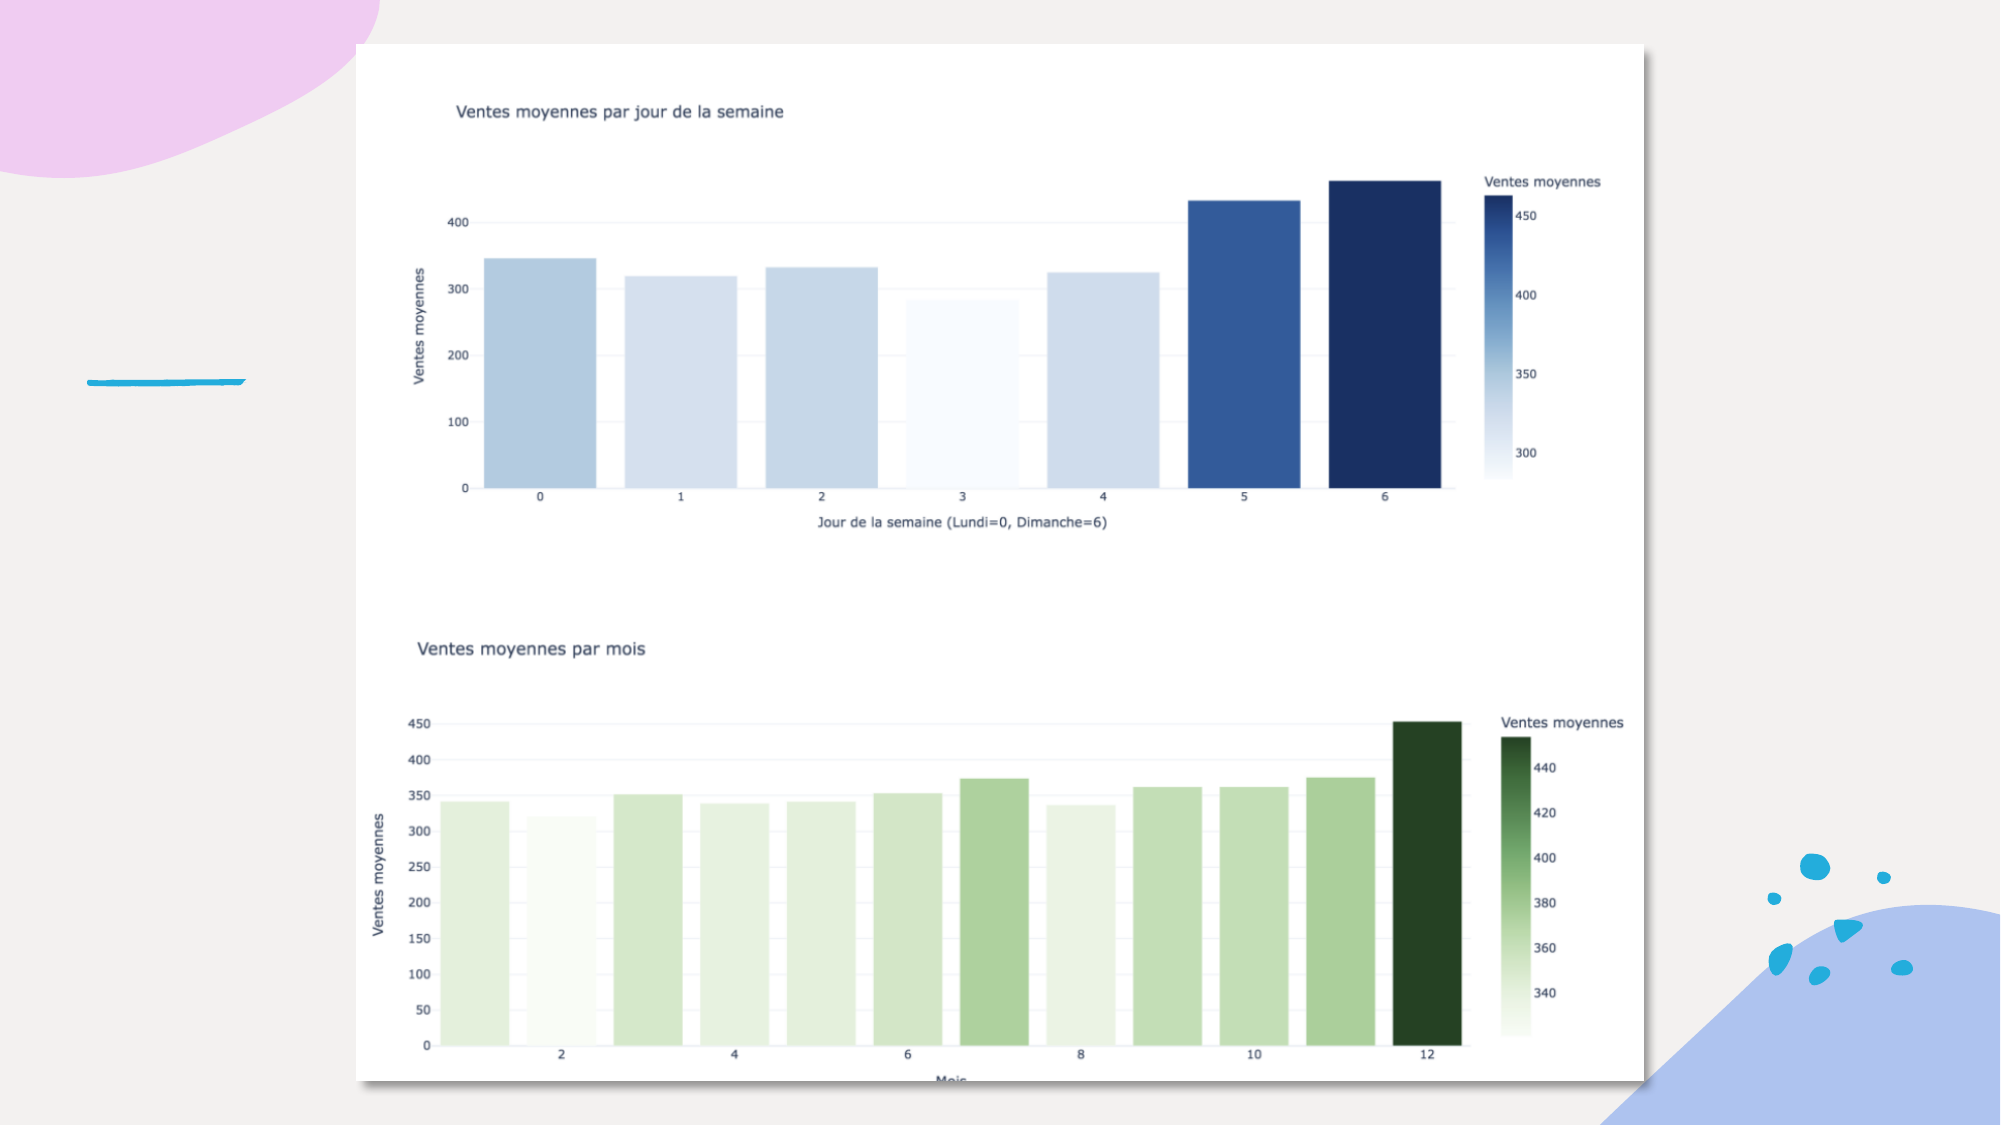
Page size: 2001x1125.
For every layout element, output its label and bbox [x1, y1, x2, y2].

list [356, 44, 1644, 1081]
